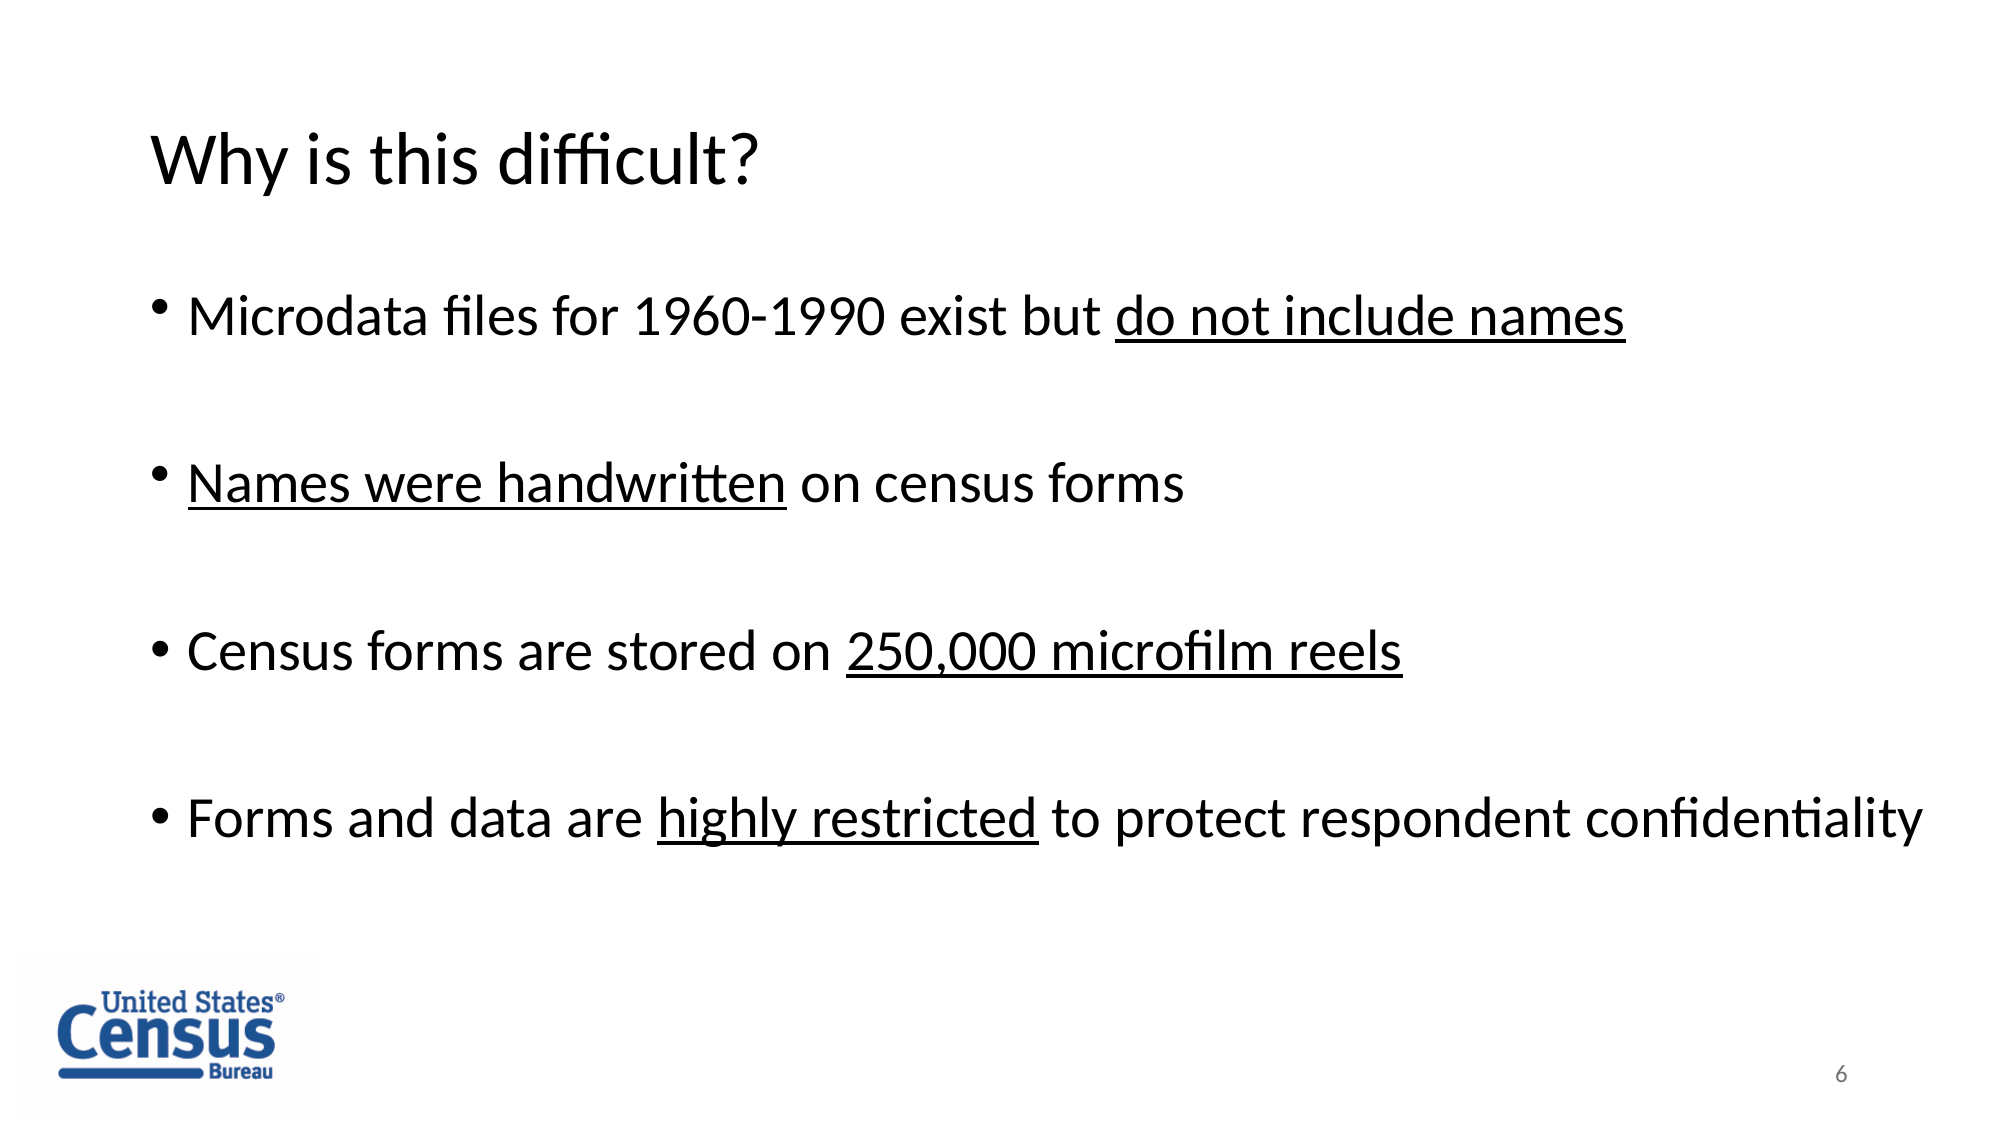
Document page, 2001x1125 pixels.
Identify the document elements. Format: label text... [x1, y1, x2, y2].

title Why is this difficult? [135, 100, 1936, 220]
picture [18, 950, 316, 1120]
text_box 6 [1412, 1042, 1863, 1103]
list Microdata files for 1960-1990 exist but do not include names Names were handwritten on census forms Census forms are stored on 250,000 microfilm reels Forms and data are highly restricted to protect respondent confidentiality [135, 277, 2000, 1025]
